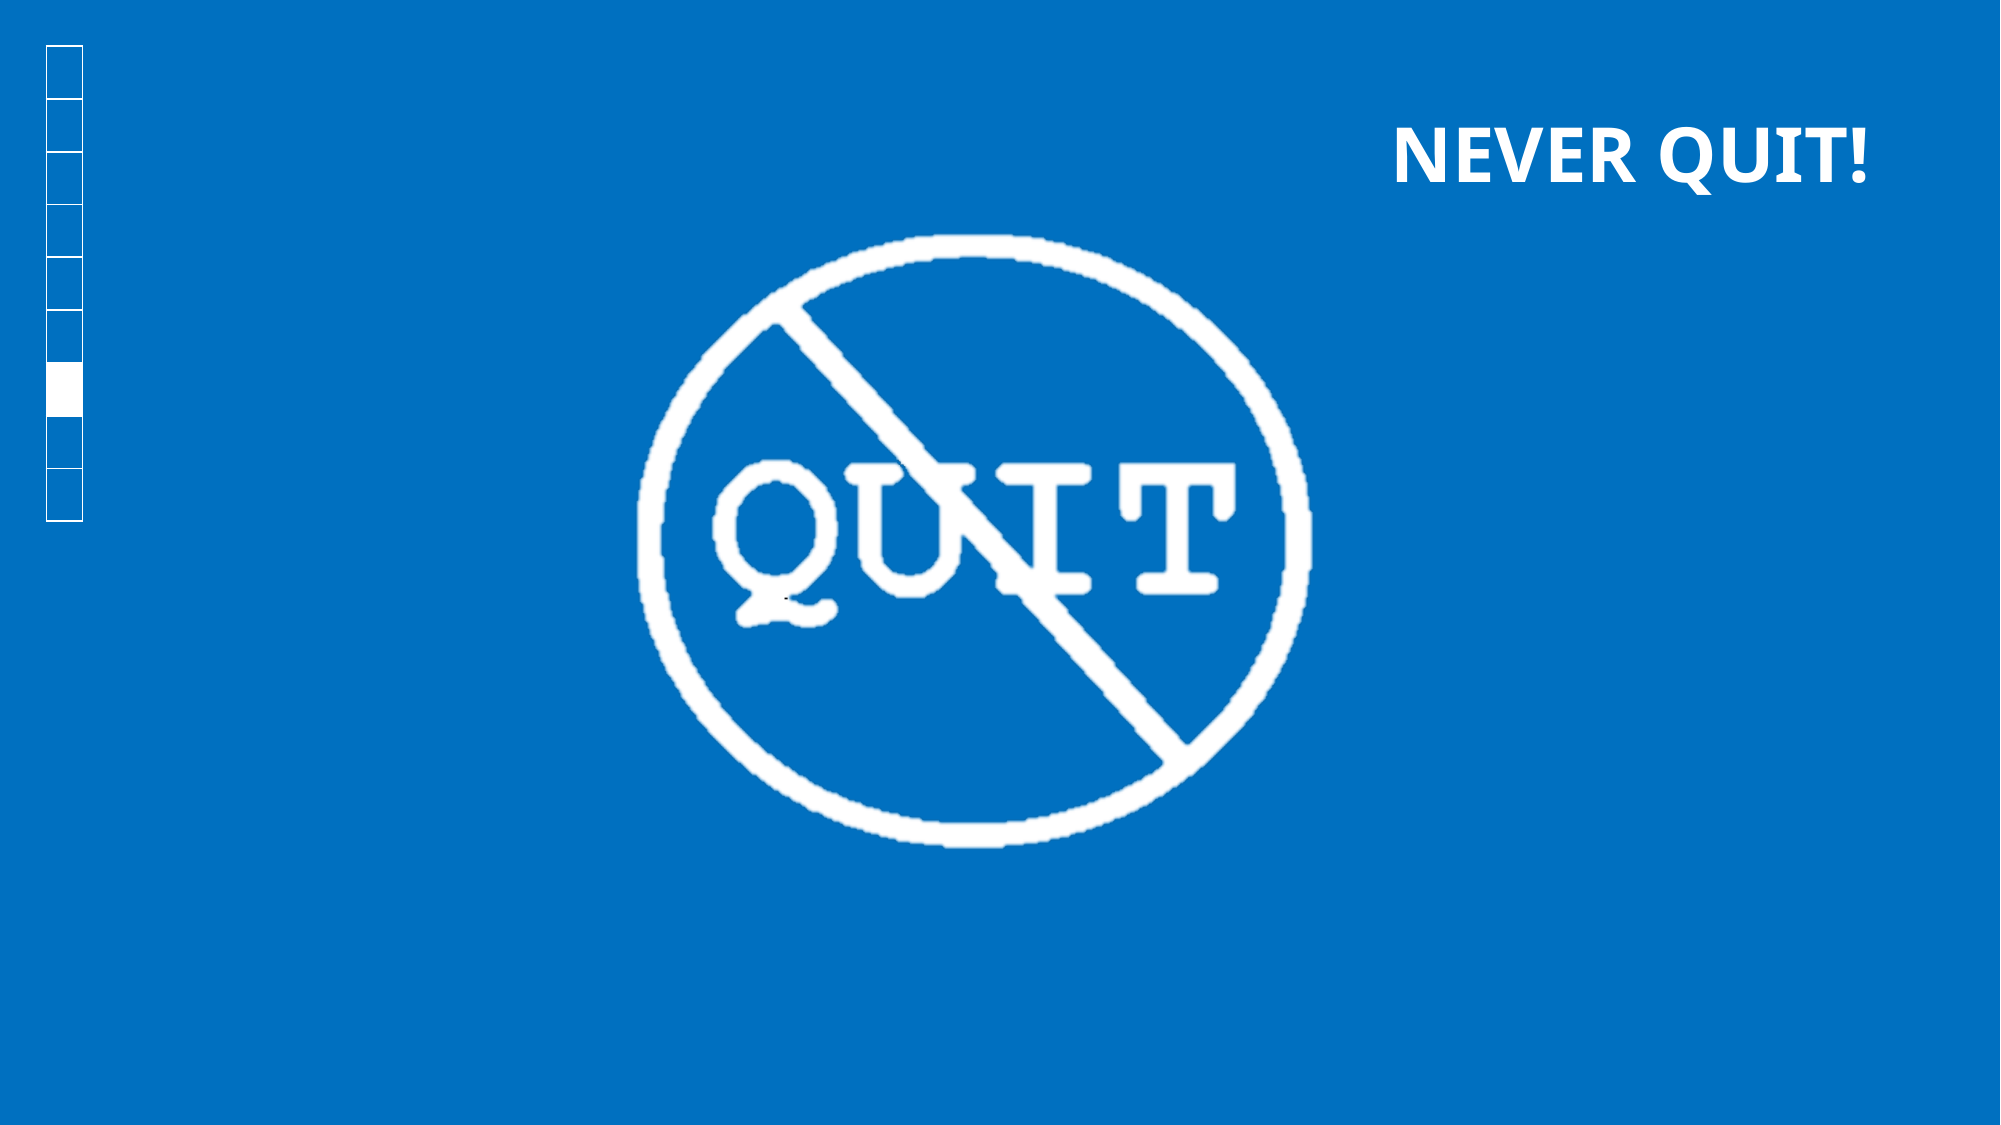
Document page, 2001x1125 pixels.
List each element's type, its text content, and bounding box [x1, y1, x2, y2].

title NEVER QUIT! [1375, 80, 1974, 236]
picture [558, 171, 1442, 954]
table_cell [47, 100, 82, 151]
table_cell [47, 417, 82, 468]
table_cell [47, 258, 82, 309]
table_cell [47, 311, 82, 362]
table_cell [47, 205, 82, 256]
table_cell [47, 153, 82, 204]
table_cell [47, 364, 82, 415]
table_header [47, 47, 82, 98]
table_cell [47, 469, 82, 520]
